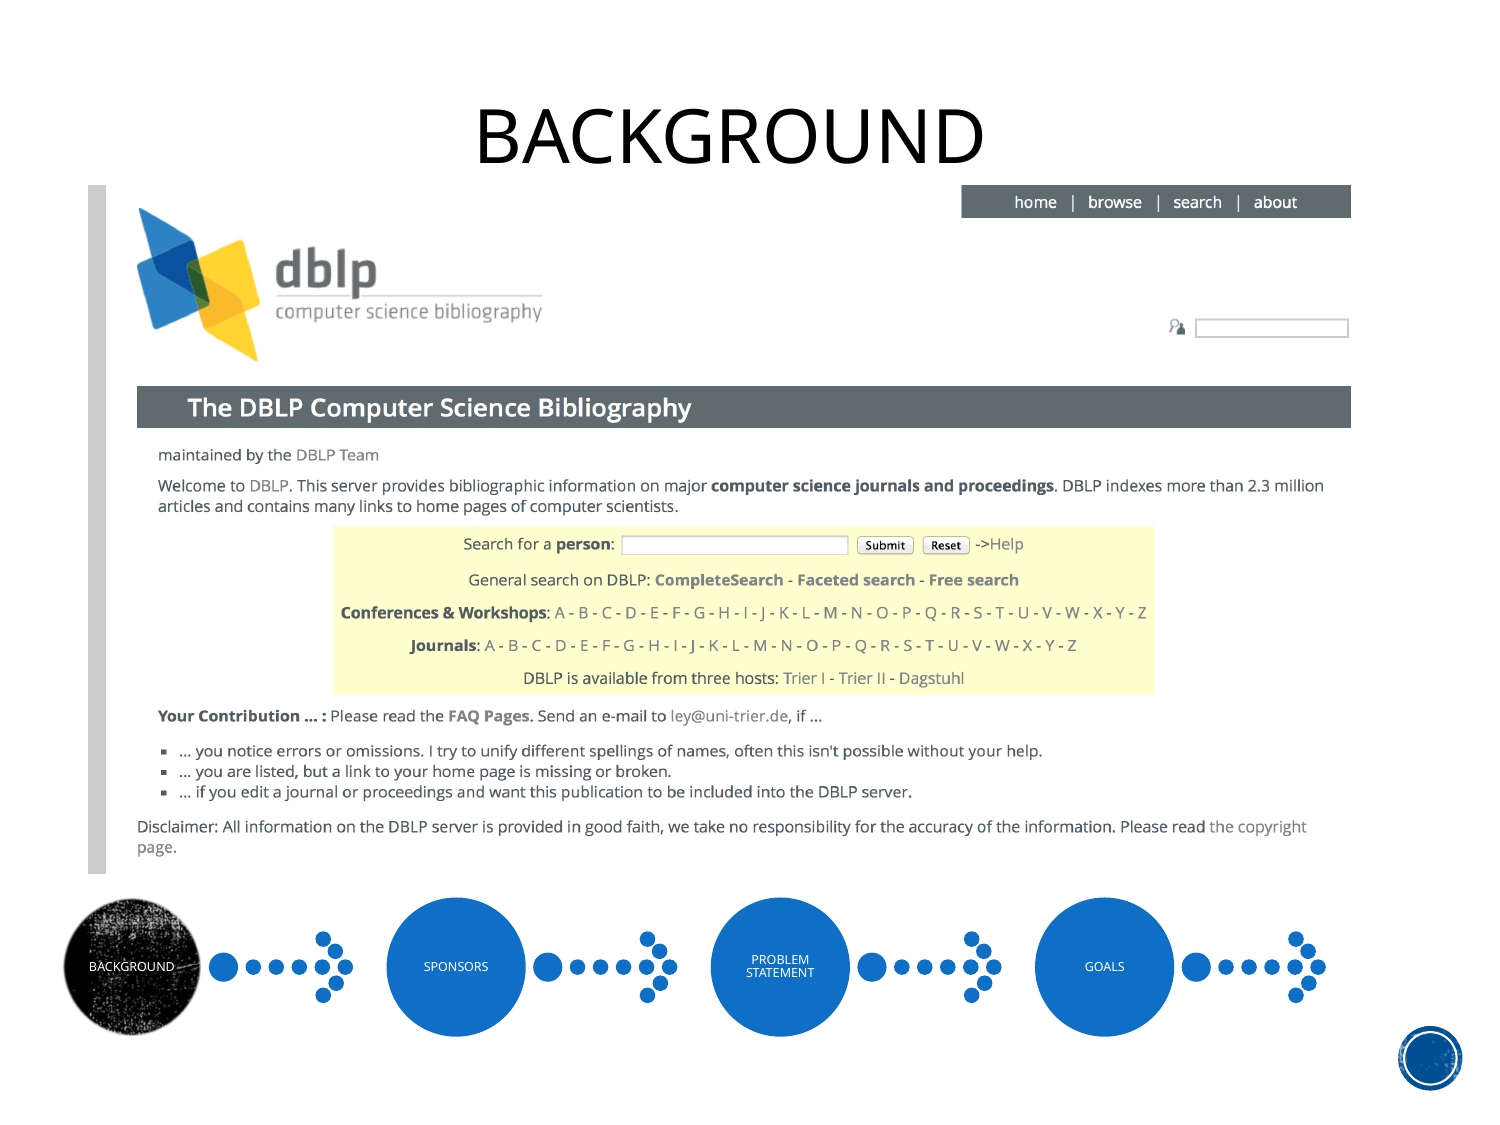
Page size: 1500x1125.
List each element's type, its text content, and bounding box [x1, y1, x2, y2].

picture [88, 185, 1412, 874]
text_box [66, 849, 1323, 1087]
title BACKGROUND [75, 45, 1425, 233]
